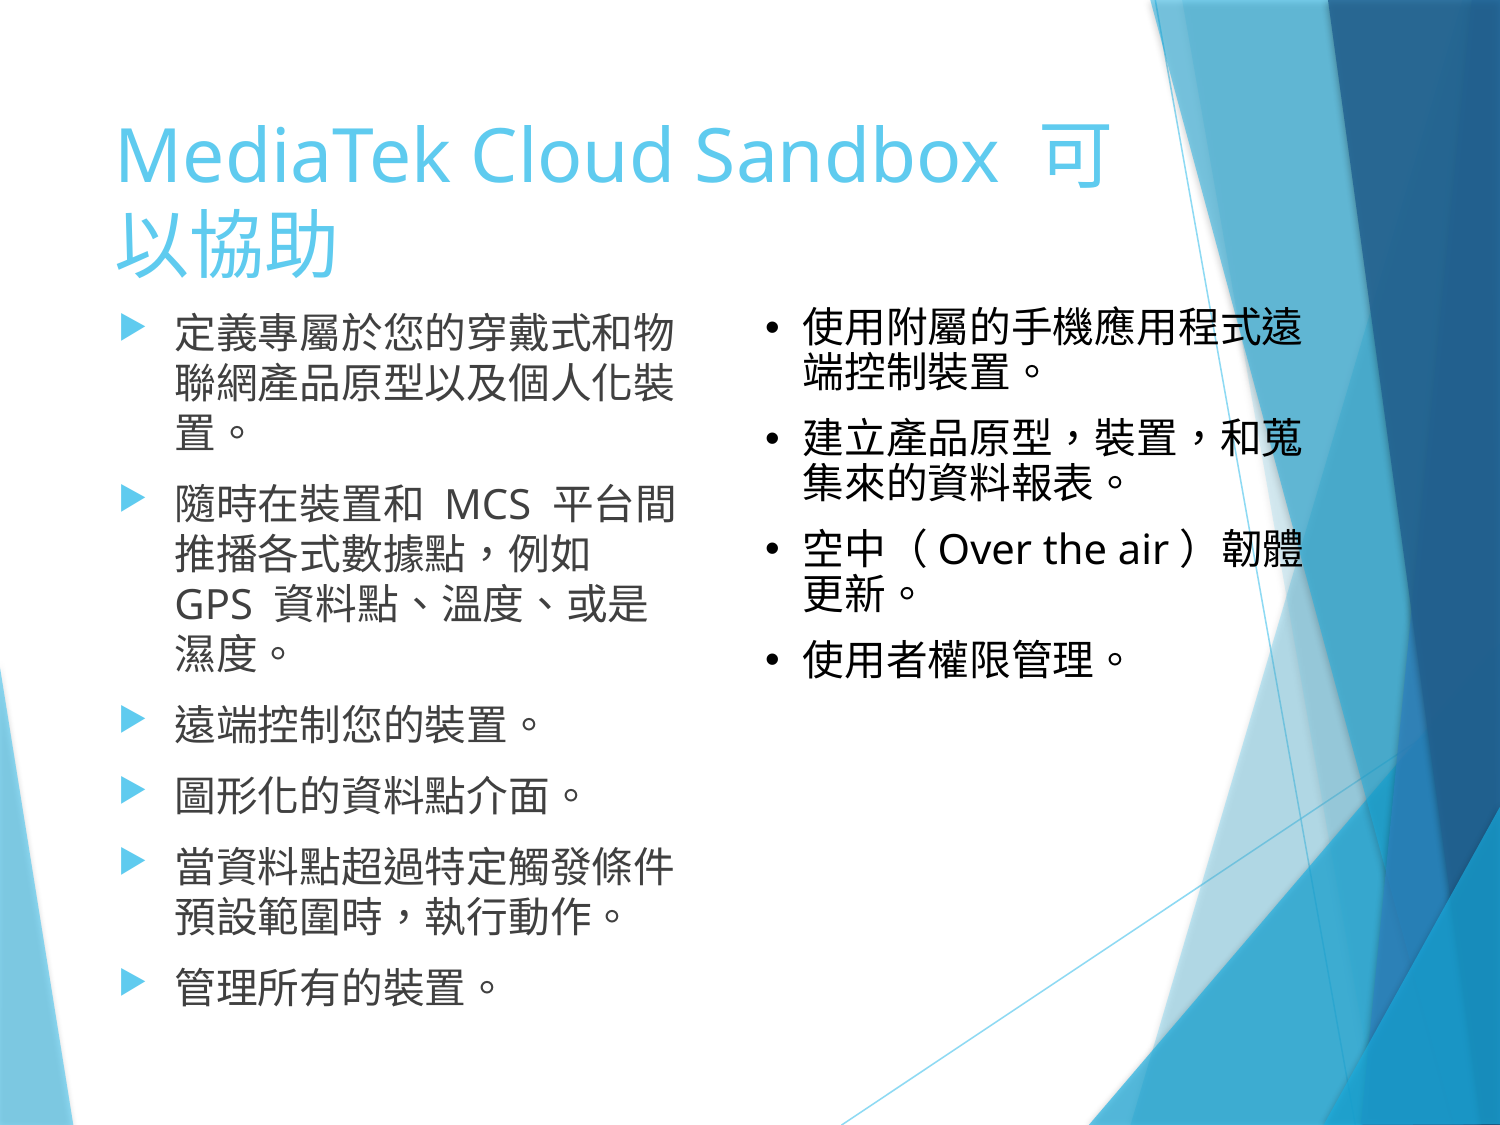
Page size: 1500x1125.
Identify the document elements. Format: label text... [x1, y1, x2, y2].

list 定義專屬於您的穿戴式和物聯網產品原型以及個人化裝置。 隨時在裝置和 MCS 平台間推播各式數據點，例如 GPS 資料點、溫度、或是濕度。 遠端控制您的裝置。 圖形化的資料點介面。 當資料點超過特定觸發條件預設範圍時，執行動作。 管理所有的裝置。 [103, 299, 698, 1014]
title MediaTek Cloud Sandbox 可以協助 [99, 99, 1142, 317]
text_box 使用附屬的手機應用程式遠端控制裝置。 建立產品原型，裝置，和蒐集來的資料報表。 空中（Over the air）韌體更新。 使用者權限管理。 [750, 299, 1345, 1014]
